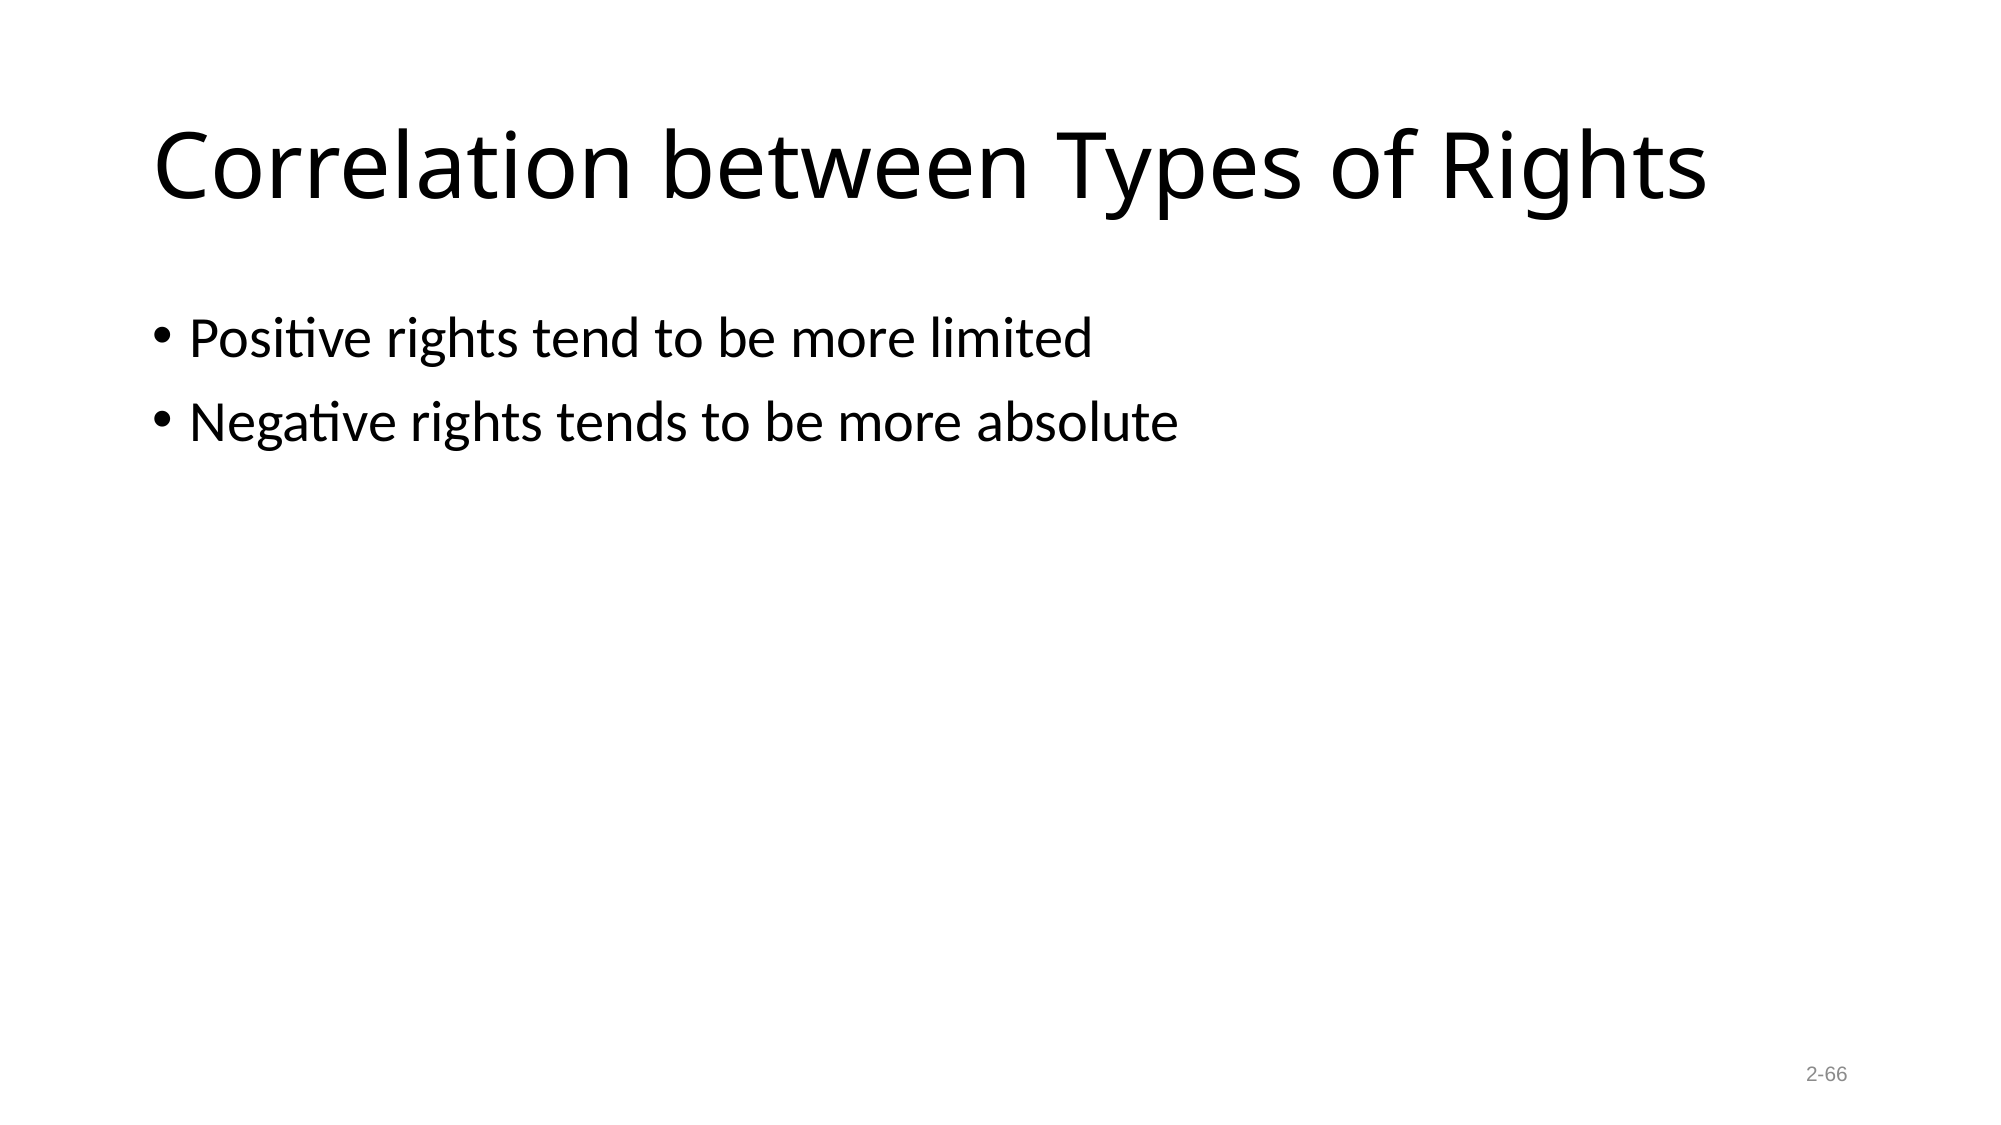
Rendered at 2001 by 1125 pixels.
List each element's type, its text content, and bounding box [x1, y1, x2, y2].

title Correlation between Types of Rights [137, 59, 1863, 278]
list Positive rights tend to be more limited Negative rights tends to be more absolute [137, 299, 1863, 1014]
slide_number 2-66 [1412, 1042, 1863, 1103]
